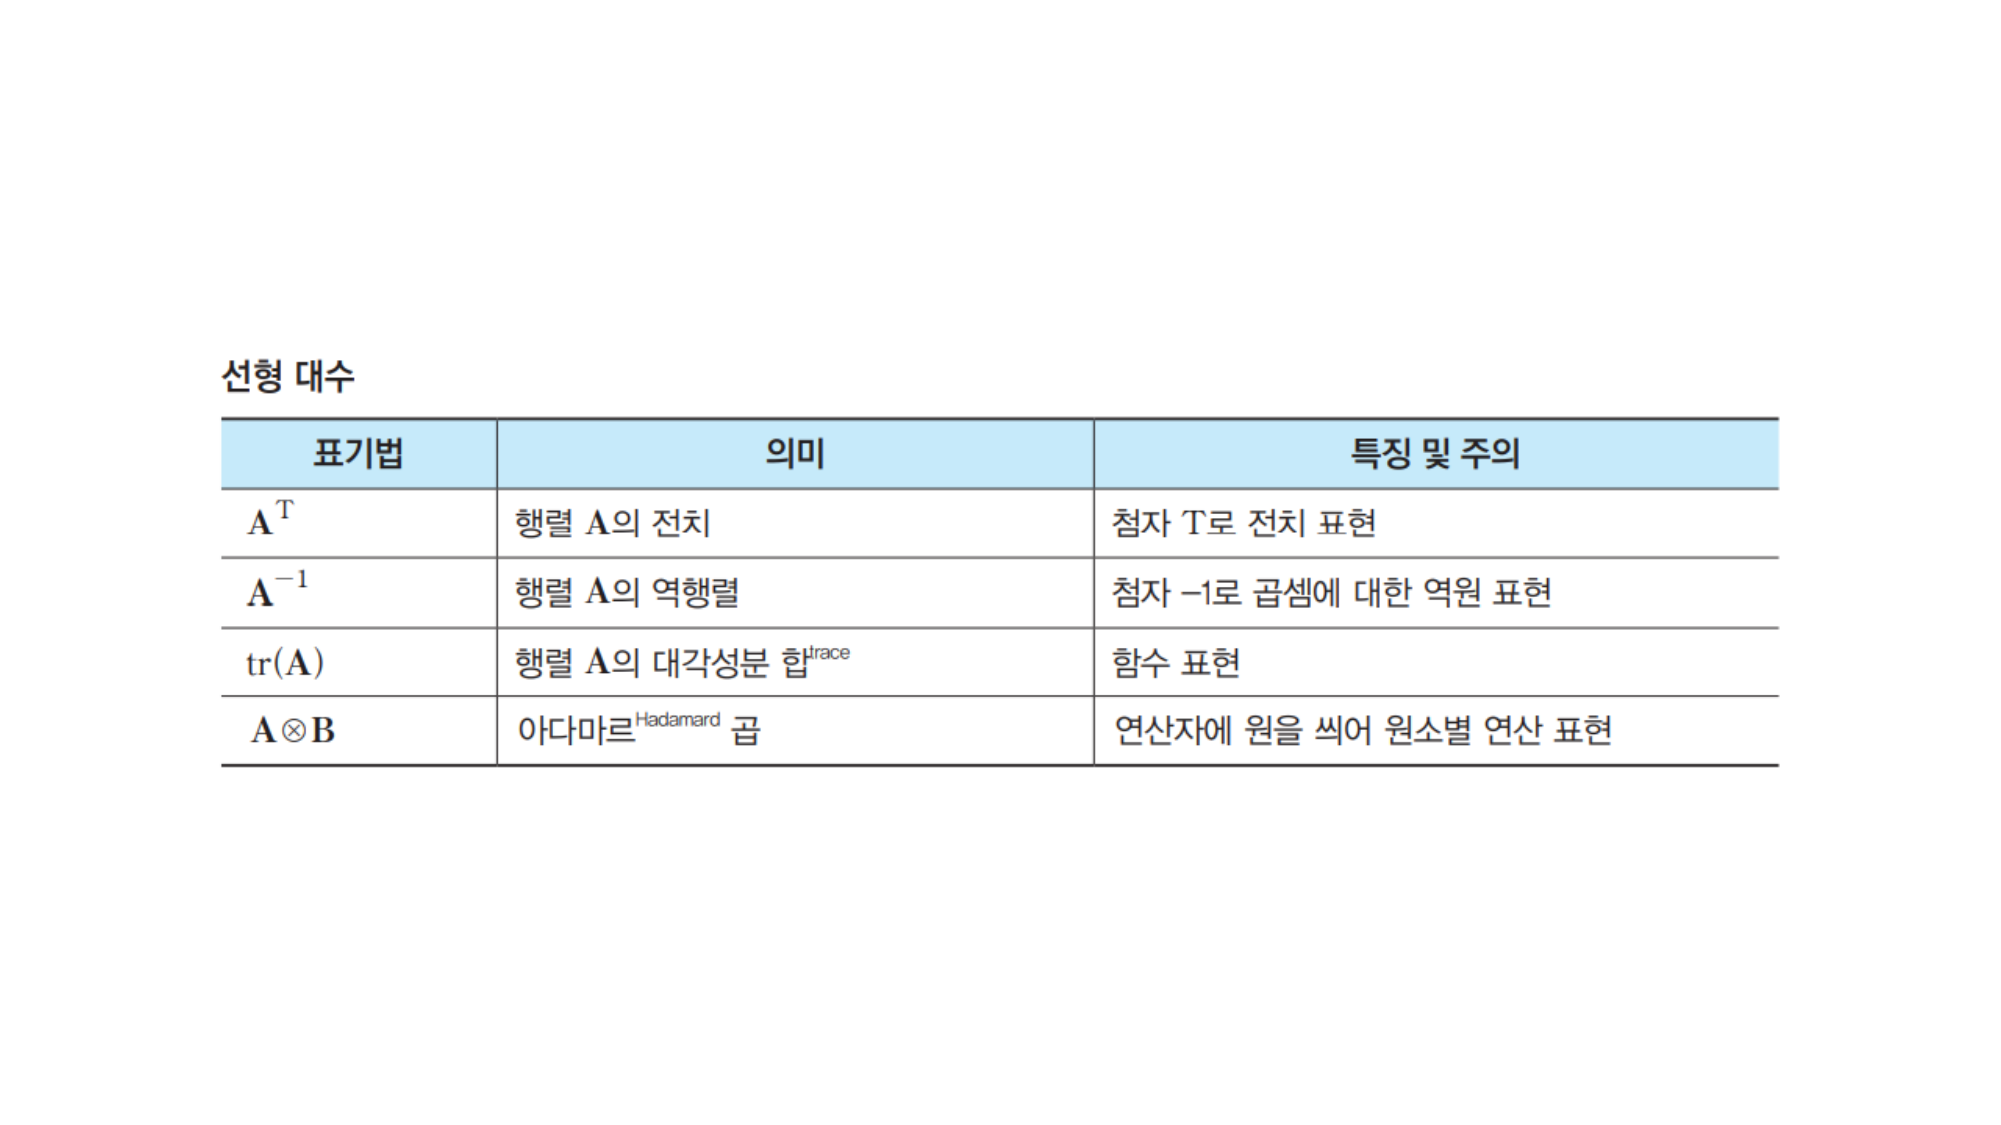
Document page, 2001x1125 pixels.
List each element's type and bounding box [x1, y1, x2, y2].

picture [217, 356, 1783, 769]
